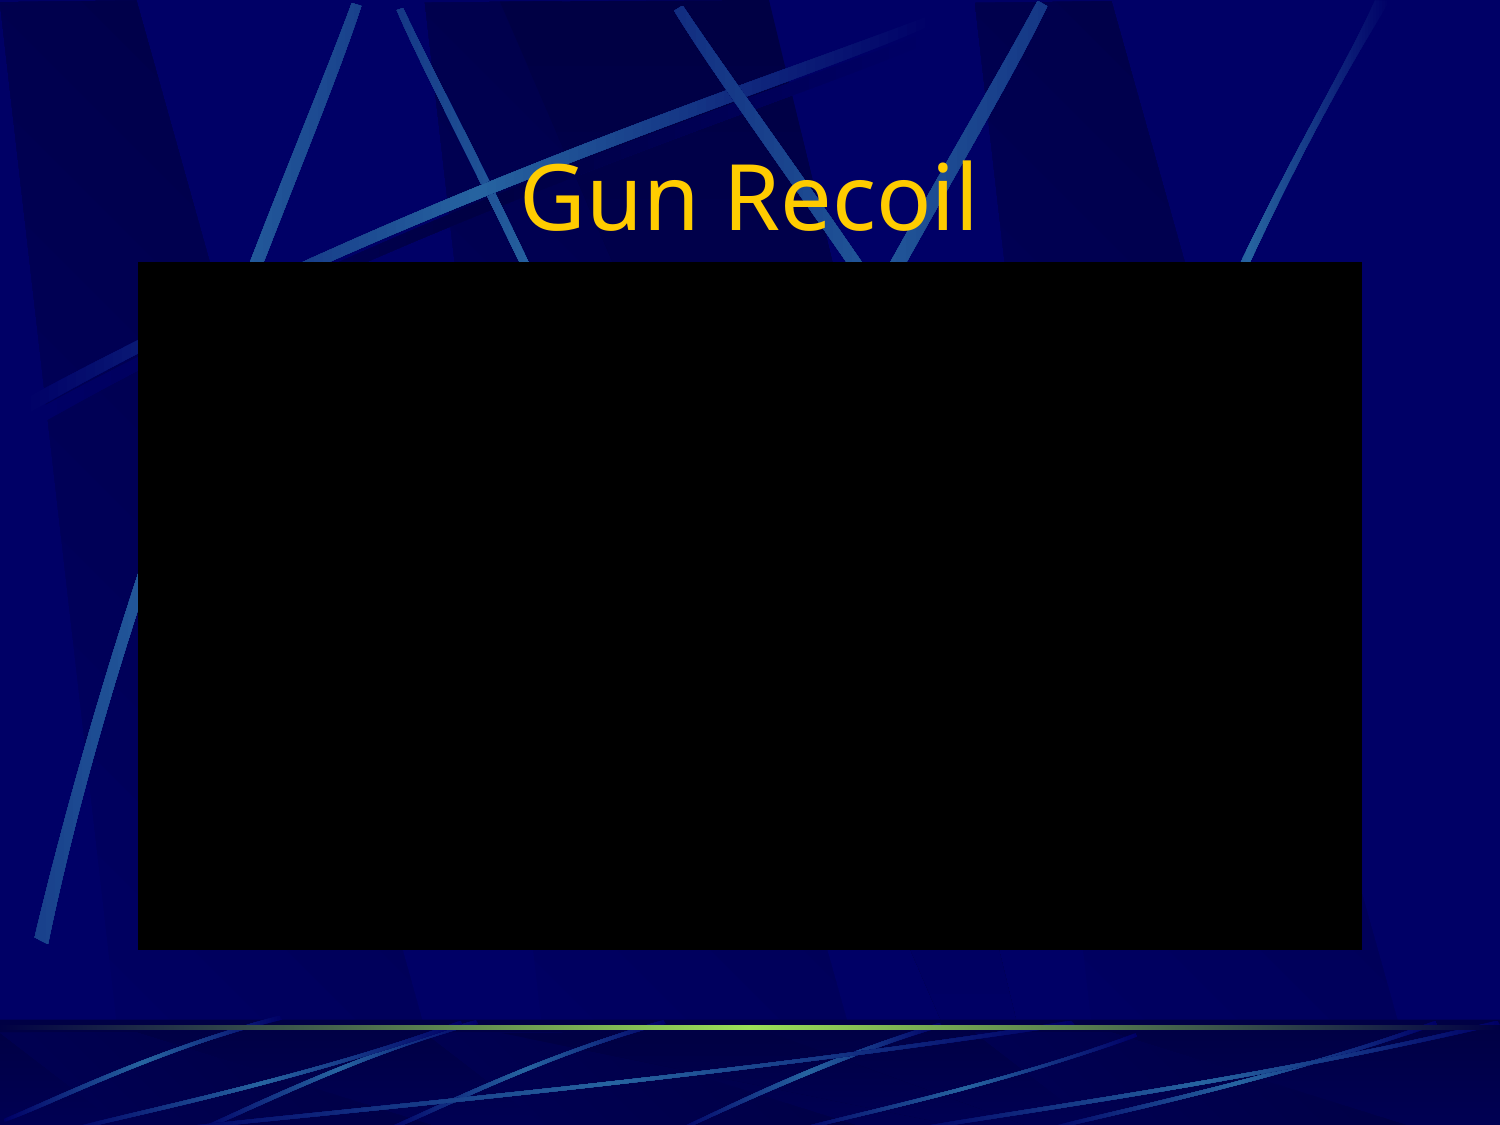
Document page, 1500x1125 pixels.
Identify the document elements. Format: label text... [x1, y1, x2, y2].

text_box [137, 261, 1363, 951]
title Gun Recoil [112, 130, 1388, 257]
